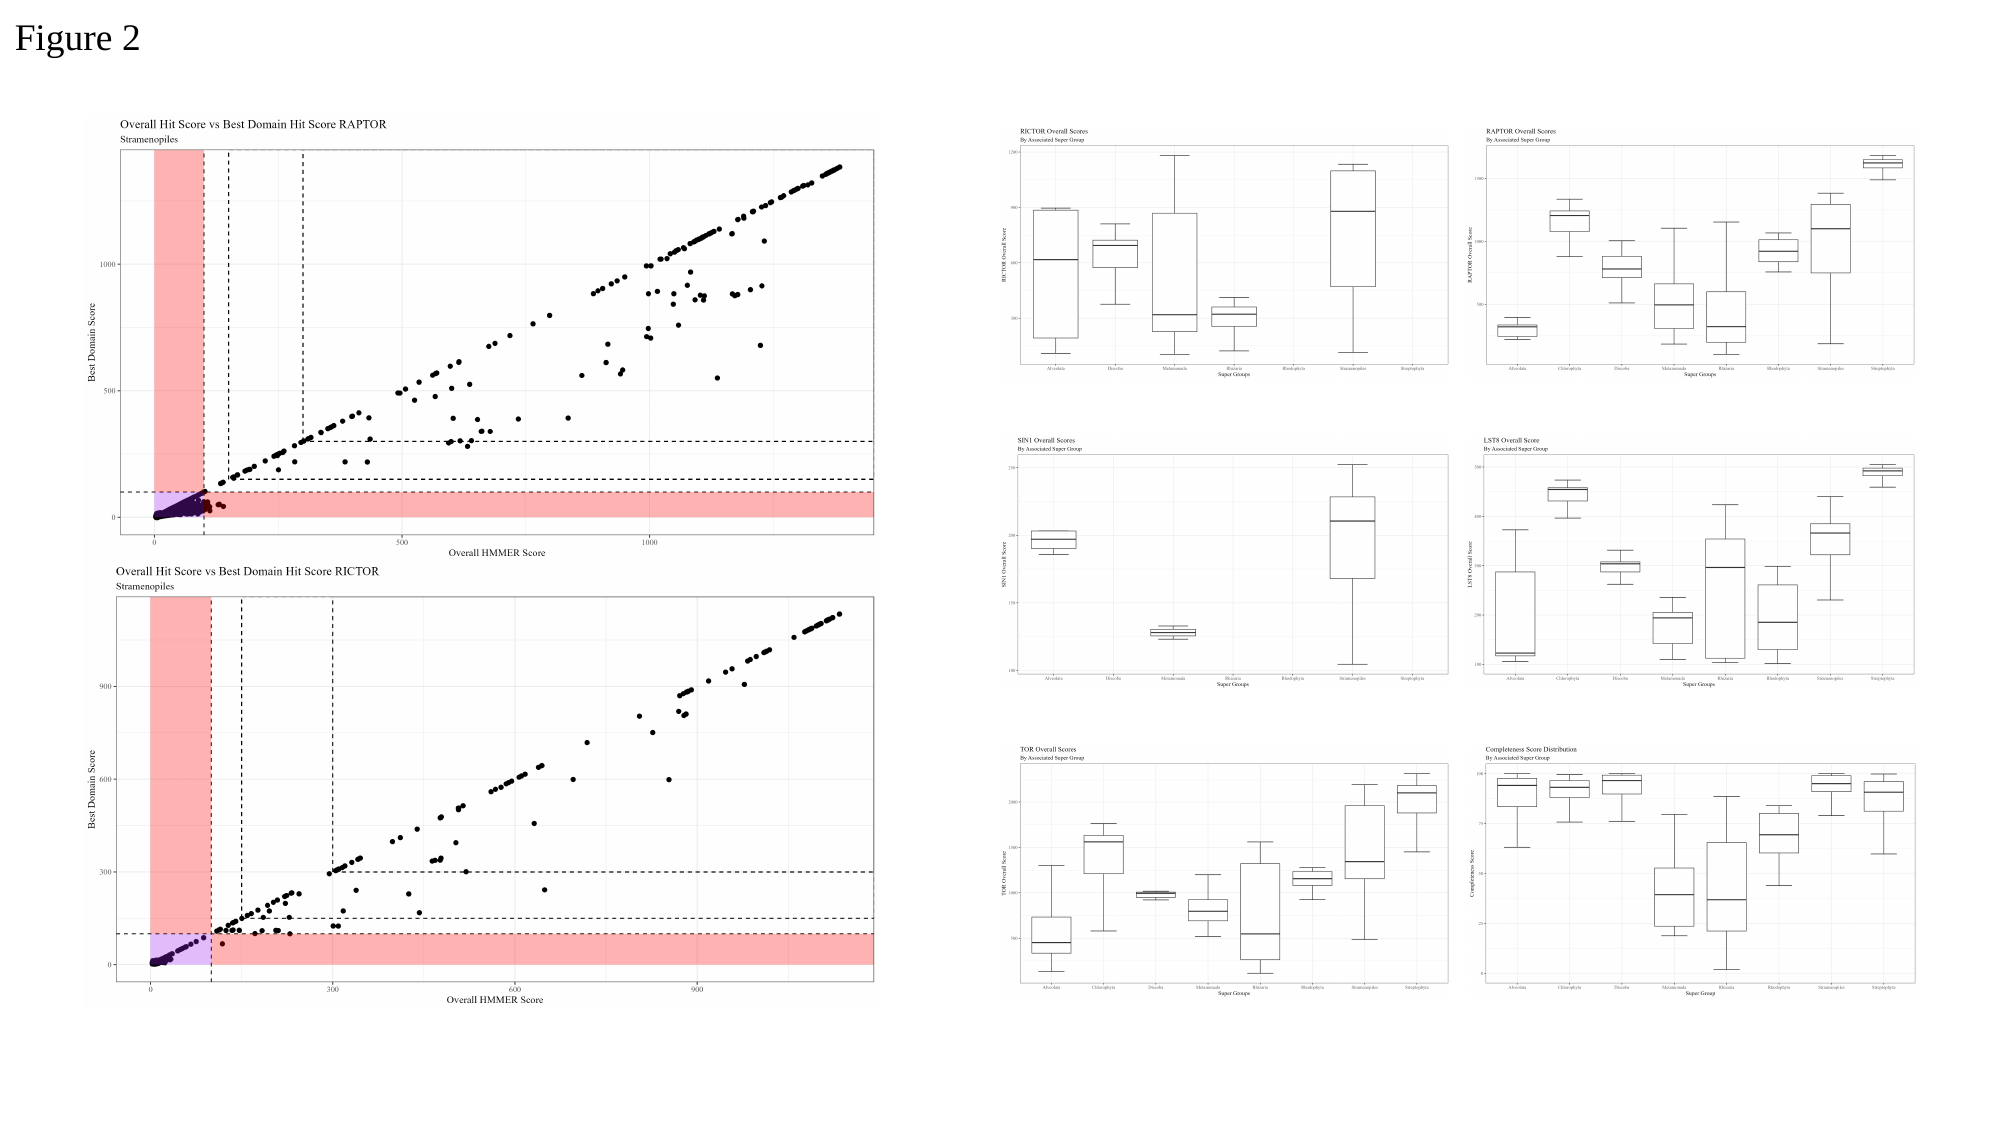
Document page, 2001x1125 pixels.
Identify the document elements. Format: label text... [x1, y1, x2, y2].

picture [999, 125, 1452, 381]
picture [82, 114, 879, 1010]
text_box Figure 2 [0, 5, 648, 65]
picture [999, 744, 1452, 1000]
picture [1466, 744, 1919, 1000]
picture [1465, 435, 1917, 690]
picture [999, 435, 1452, 690]
picture [1465, 125, 1917, 381]
